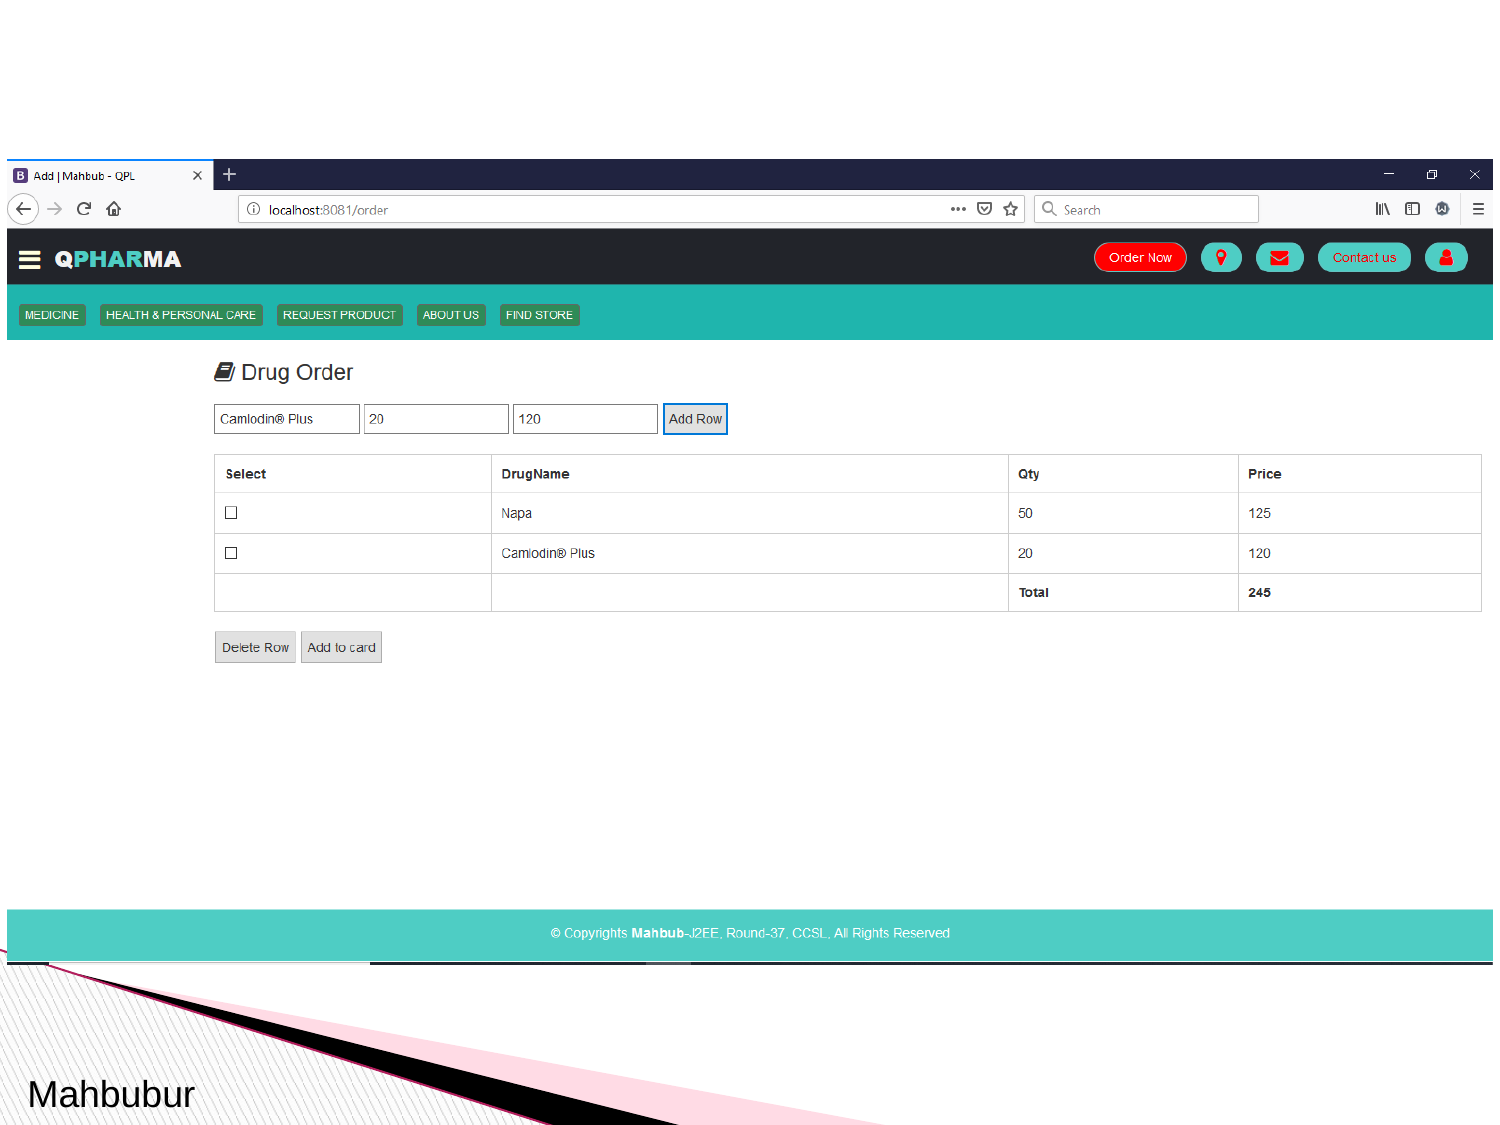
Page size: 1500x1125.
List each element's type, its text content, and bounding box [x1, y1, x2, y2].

text_box Mahbubur [12, 1062, 288, 1123]
picture [6, 159, 1494, 966]
